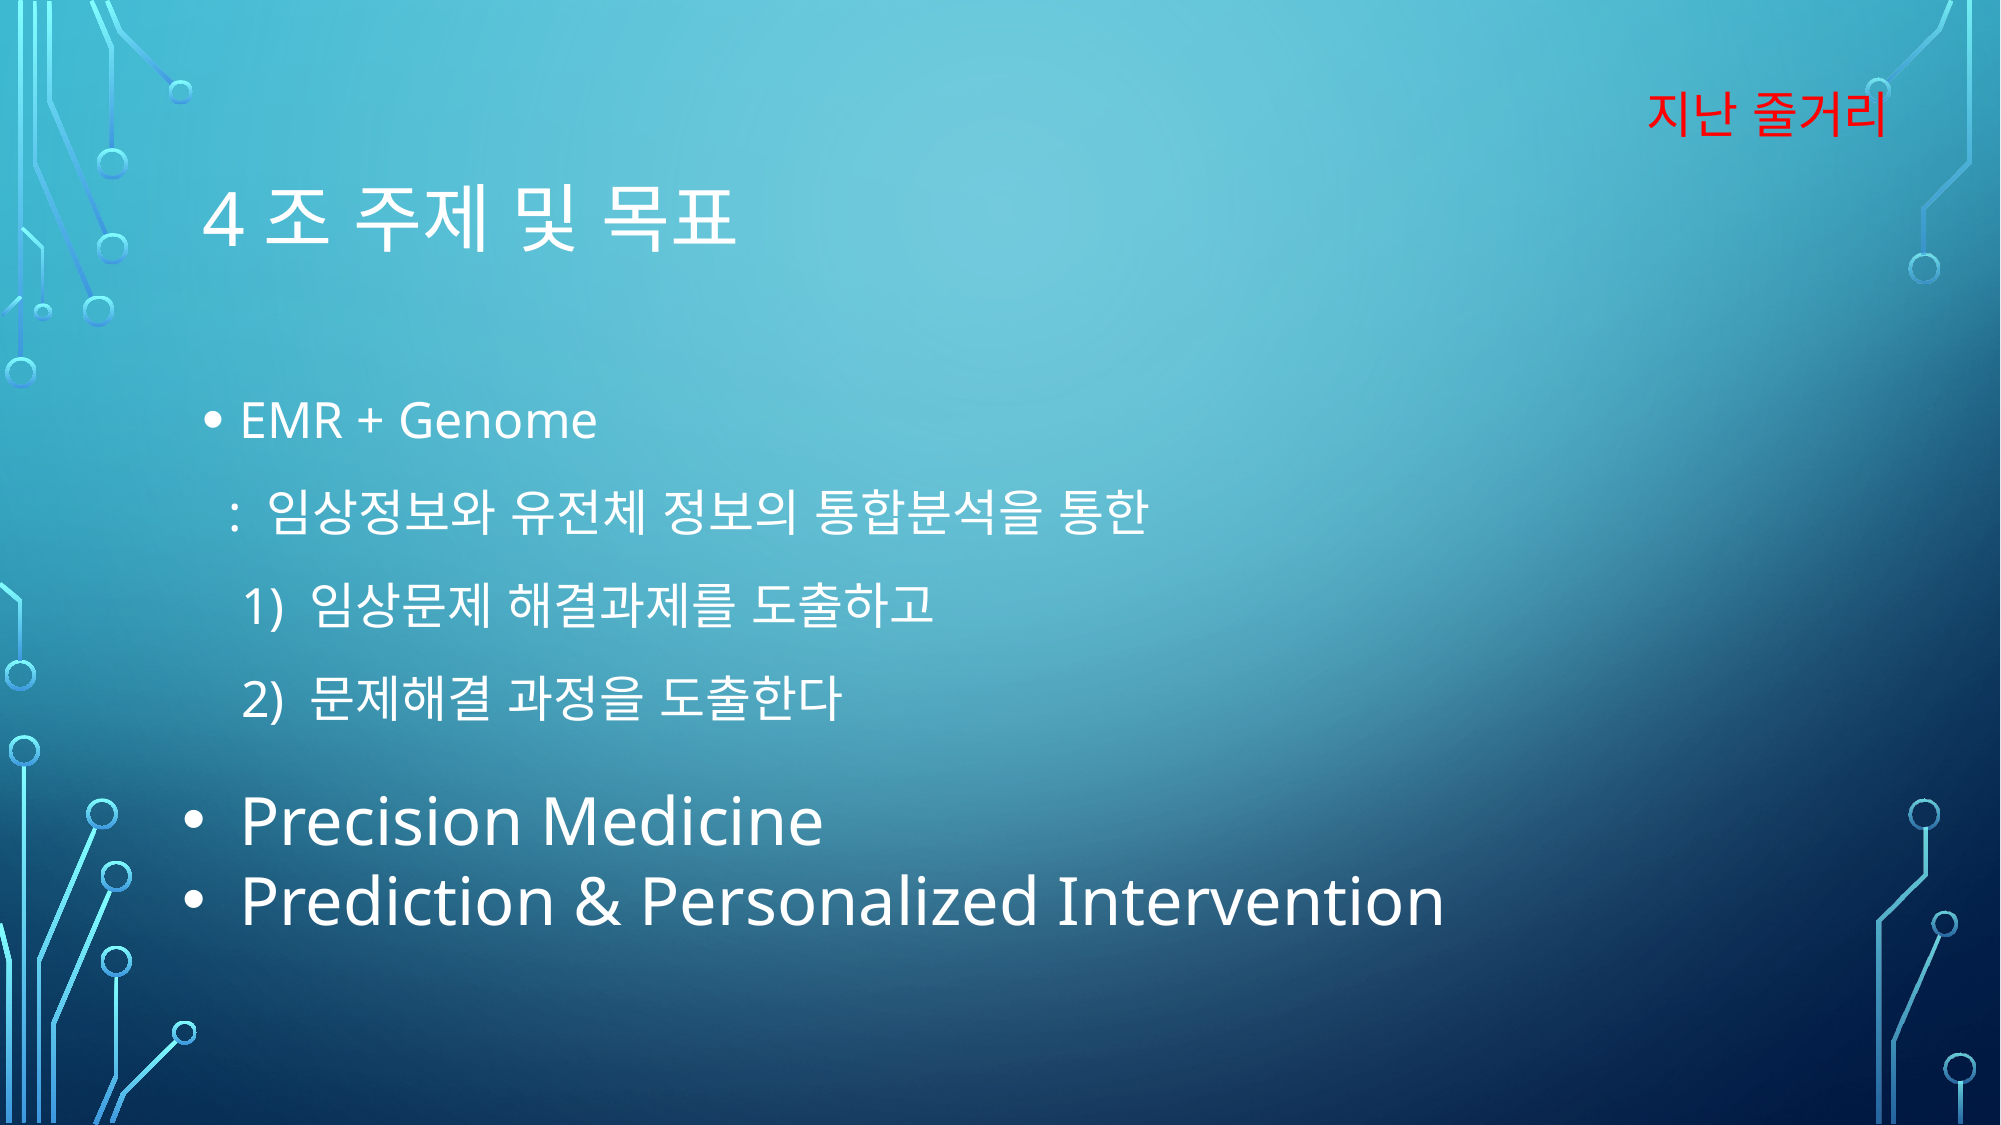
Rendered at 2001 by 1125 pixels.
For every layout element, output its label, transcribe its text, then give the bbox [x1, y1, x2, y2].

text_box Precision Medicine Prediction & Personalized Intervention [168, 771, 1504, 947]
list EMR + Genome : 임상정보와 유전체 정보의 통합분석을 통한 1) 임상문제 해결과제를 도출하고 2) 문제해결 과정을 도출한다 [187, 369, 1813, 950]
text_box 지난 줄거리 [1631, 76, 1944, 152]
title 4조 주제 및 목표 [187, 101, 1813, 344]
